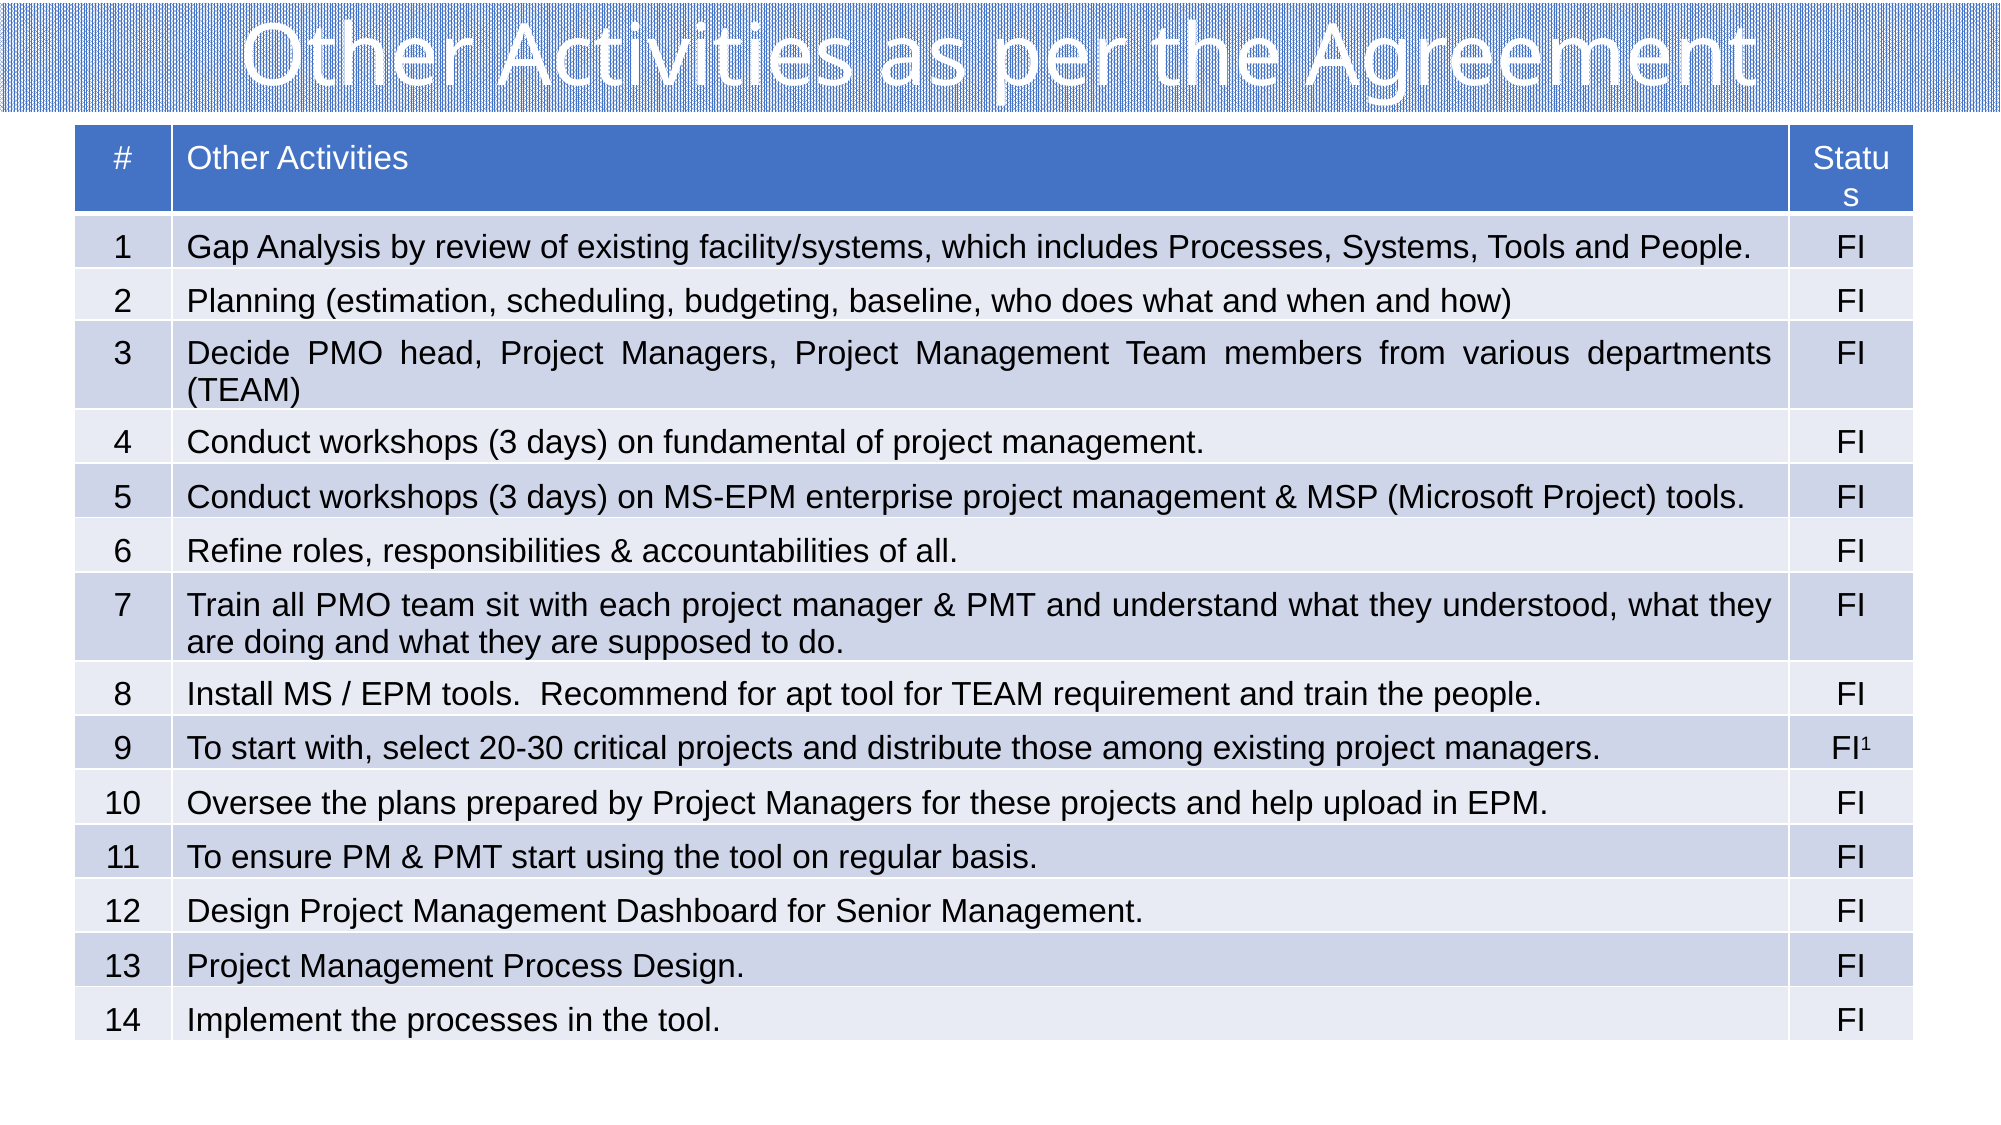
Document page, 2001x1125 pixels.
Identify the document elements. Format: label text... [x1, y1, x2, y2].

table_cell FI [1790, 321, 1913, 408]
table_cell FI [1790, 464, 1913, 517]
table_cell Install MS / EPM tools. Recommend for apt tool for TEAM requirement and train the people. [173, 662, 1788, 714]
table_cell Design Project Management Dashboard for Senior Management. [173, 879, 1788, 931]
table_cell FI [1790, 269, 1913, 319]
table_cell FI [1790, 573, 1913, 660]
table_cell Gap Analysis by review of existing facility/systems, which includes Processes, Systems, Tools and People. [173, 216, 1788, 267]
table_cell 13 [75, 933, 171, 986]
table_cell FI [1790, 770, 1913, 823]
table_cell 4 [75, 410, 171, 462]
table_header # [75, 125, 171, 211]
table_cell Conduct workshops (3 days) on MS-EPM enterprise project management & MSP (Microsoft Project) tools. [173, 464, 1788, 517]
table_cell FI1 [1790, 716, 1913, 768]
table_cell 9 [75, 716, 171, 768]
table_cell Conduct workshops (3 days) on fundamental of project management. [173, 410, 1788, 462]
table_cell FI [1790, 987, 1913, 1040]
table_cell FI [1790, 933, 1913, 986]
table_cell Train all PMO team sit with each project manager & PMT and understand what they understood, what they are doing and what they are supposed to do. [173, 573, 1788, 660]
table_cell 8 [75, 662, 171, 714]
table_cell Decide PMO head, Project Managers, Project Management Team members from various departments (TEAM) [173, 321, 1788, 408]
table_header Status [1790, 125, 1913, 211]
table_cell Project Management Process Design. [173, 933, 1788, 986]
table_cell 11 [75, 825, 171, 877]
table_cell 1 [75, 216, 171, 267]
table_cell FI [1790, 410, 1913, 462]
table_cell FI [1790, 825, 1913, 877]
table_cell 2 [75, 269, 171, 319]
table_cell Planning (estimation, scheduling, budgeting, baseline, who does what and when and how) [173, 269, 1788, 319]
table_cell Implement the processes in the tool. [173, 987, 1788, 1040]
table_cell FI [1790, 662, 1913, 714]
table_cell 12 [75, 879, 171, 931]
table_cell FI [1790, 216, 1913, 267]
table_cell To start with, select 20-30 critical projects and distribute those among existing project managers. [173, 716, 1788, 768]
table_cell 5 [75, 464, 171, 517]
title Other Activities as per the Agreement [0, 3, 2000, 112]
table_cell 7 [75, 573, 171, 660]
table_cell 10 [75, 770, 171, 823]
table_cell 6 [75, 518, 171, 571]
table_cell 3 [75, 321, 171, 408]
table_cell Oversee the plans prepared by Project Managers for these projects and help upload in EPM. [173, 770, 1788, 823]
table_cell Refine roles, responsibilities & accountabilities of all. [173, 518, 1788, 571]
table_cell FI [1790, 879, 1913, 931]
table_cell 14 [75, 987, 171, 1040]
table_header Other Activities [173, 125, 1788, 211]
table_cell FI [1790, 518, 1913, 571]
table_cell To ensure PM & PMT start using the tool on regular basis. [173, 825, 1788, 877]
